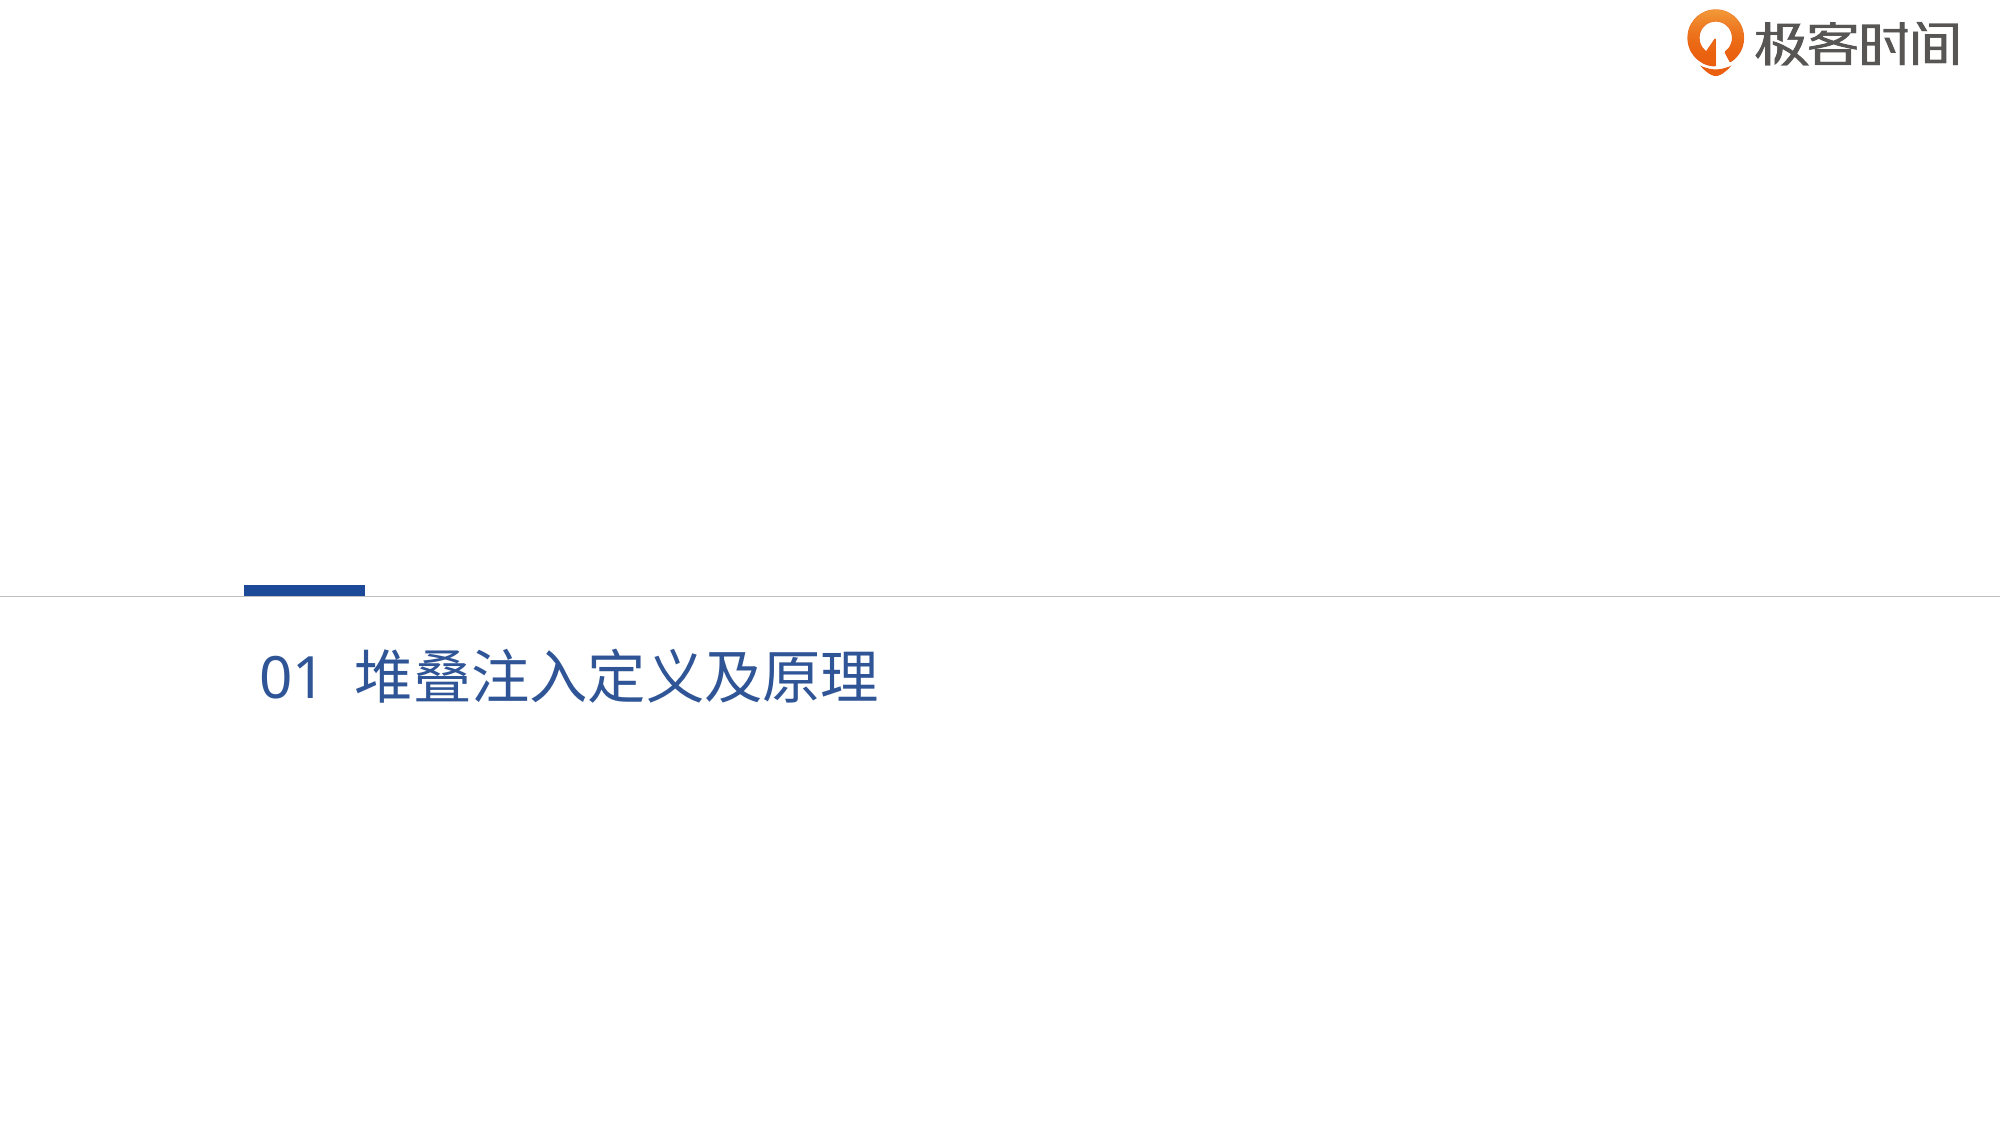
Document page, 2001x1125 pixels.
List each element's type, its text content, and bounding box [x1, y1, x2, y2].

list 01 堆叠注入定义及原理 [244, 640, 1016, 743]
picture [1643, 0, 2000, 135]
